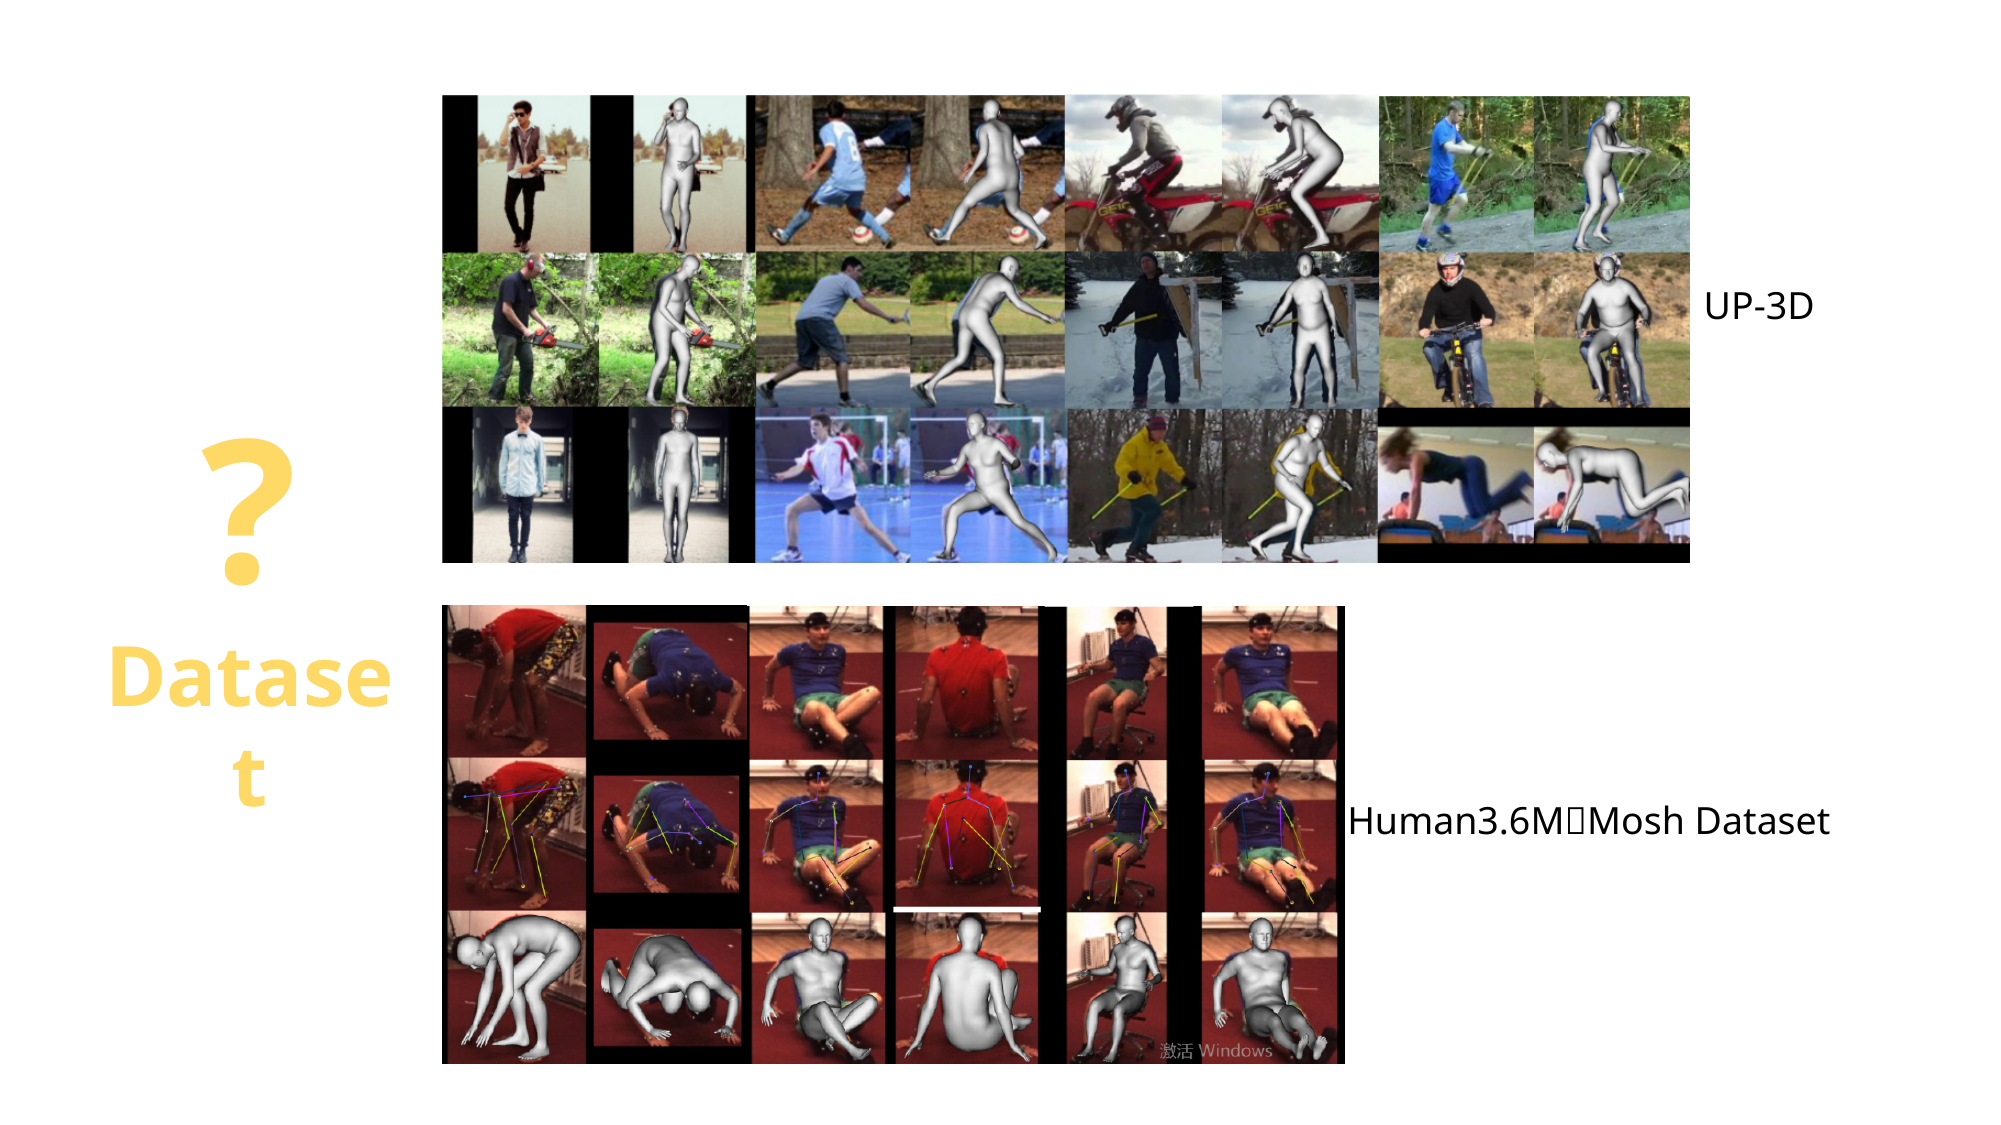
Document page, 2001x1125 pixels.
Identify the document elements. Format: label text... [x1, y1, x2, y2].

picture [442, 605, 1345, 1064]
text_box ? Dataset [90, 375, 410, 831]
picture [442, 94, 1690, 563]
text_box UP-3D [1690, 274, 1861, 335]
text_box Human3.6MMosh Dataset [1345, 789, 1861, 850]
